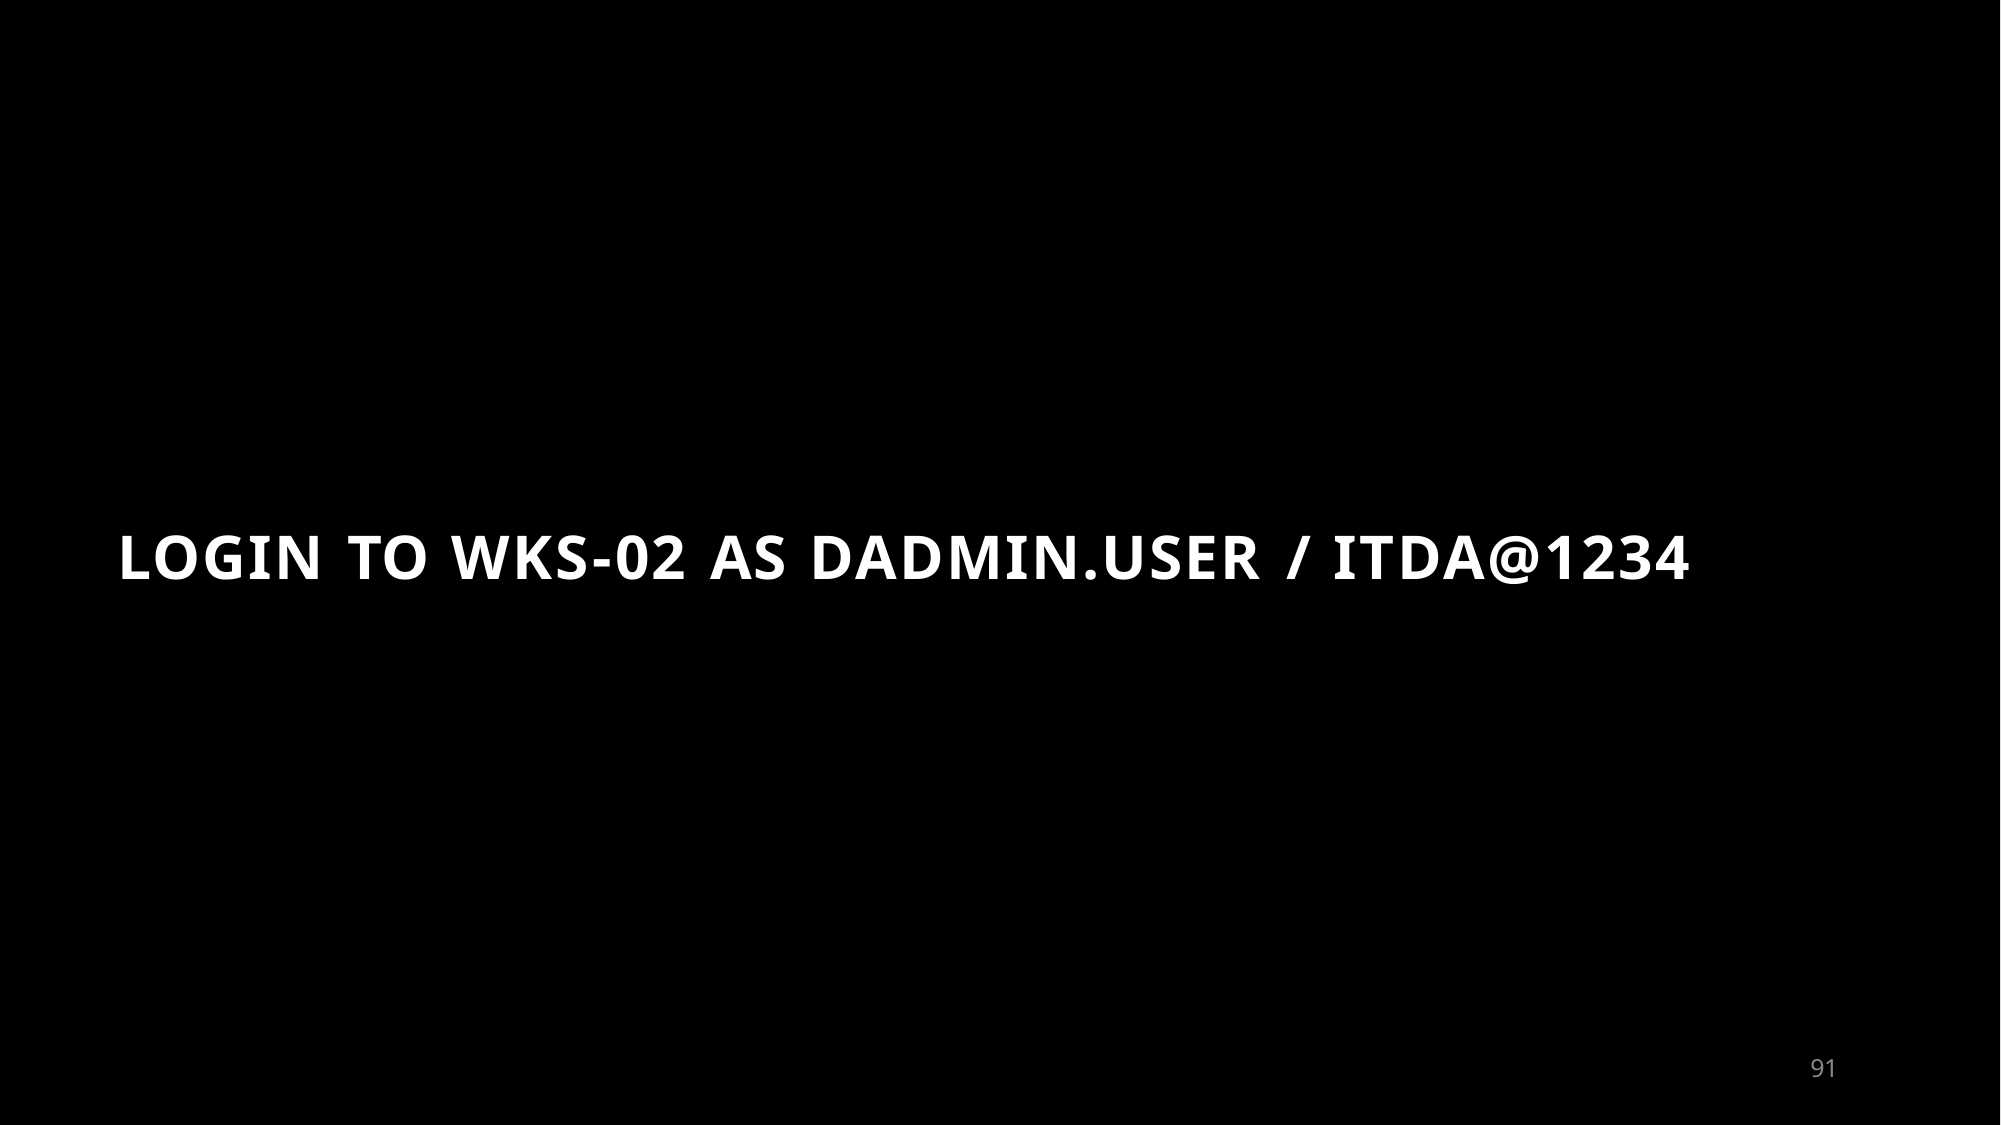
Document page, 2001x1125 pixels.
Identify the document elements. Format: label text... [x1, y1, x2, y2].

title LOGIN TO WKS-02 AS DADMIN.USER / ITDA@1234 [115, 517, 1878, 708]
slide_number 100 [897, 1033, 1887, 1125]
